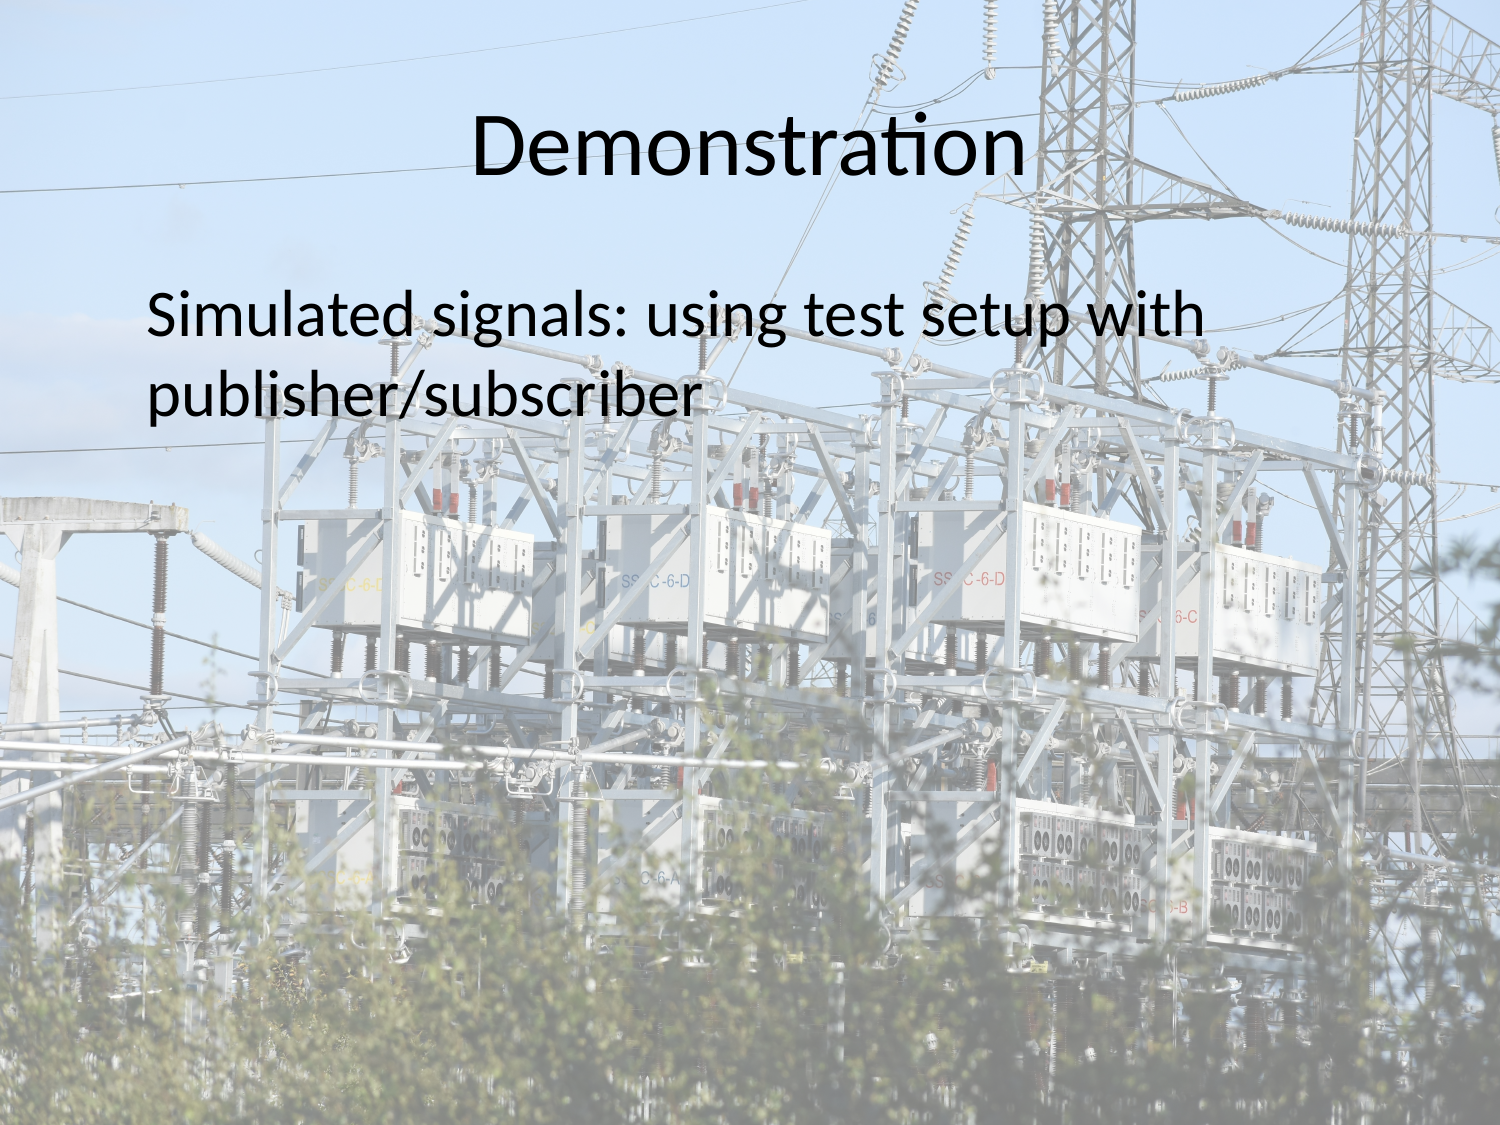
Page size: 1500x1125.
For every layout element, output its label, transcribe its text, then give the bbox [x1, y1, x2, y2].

list Simulated signals: using test setup with publisher/subscriber [75, 262, 1425, 525]
title Demonstration [75, 45, 1425, 233]
